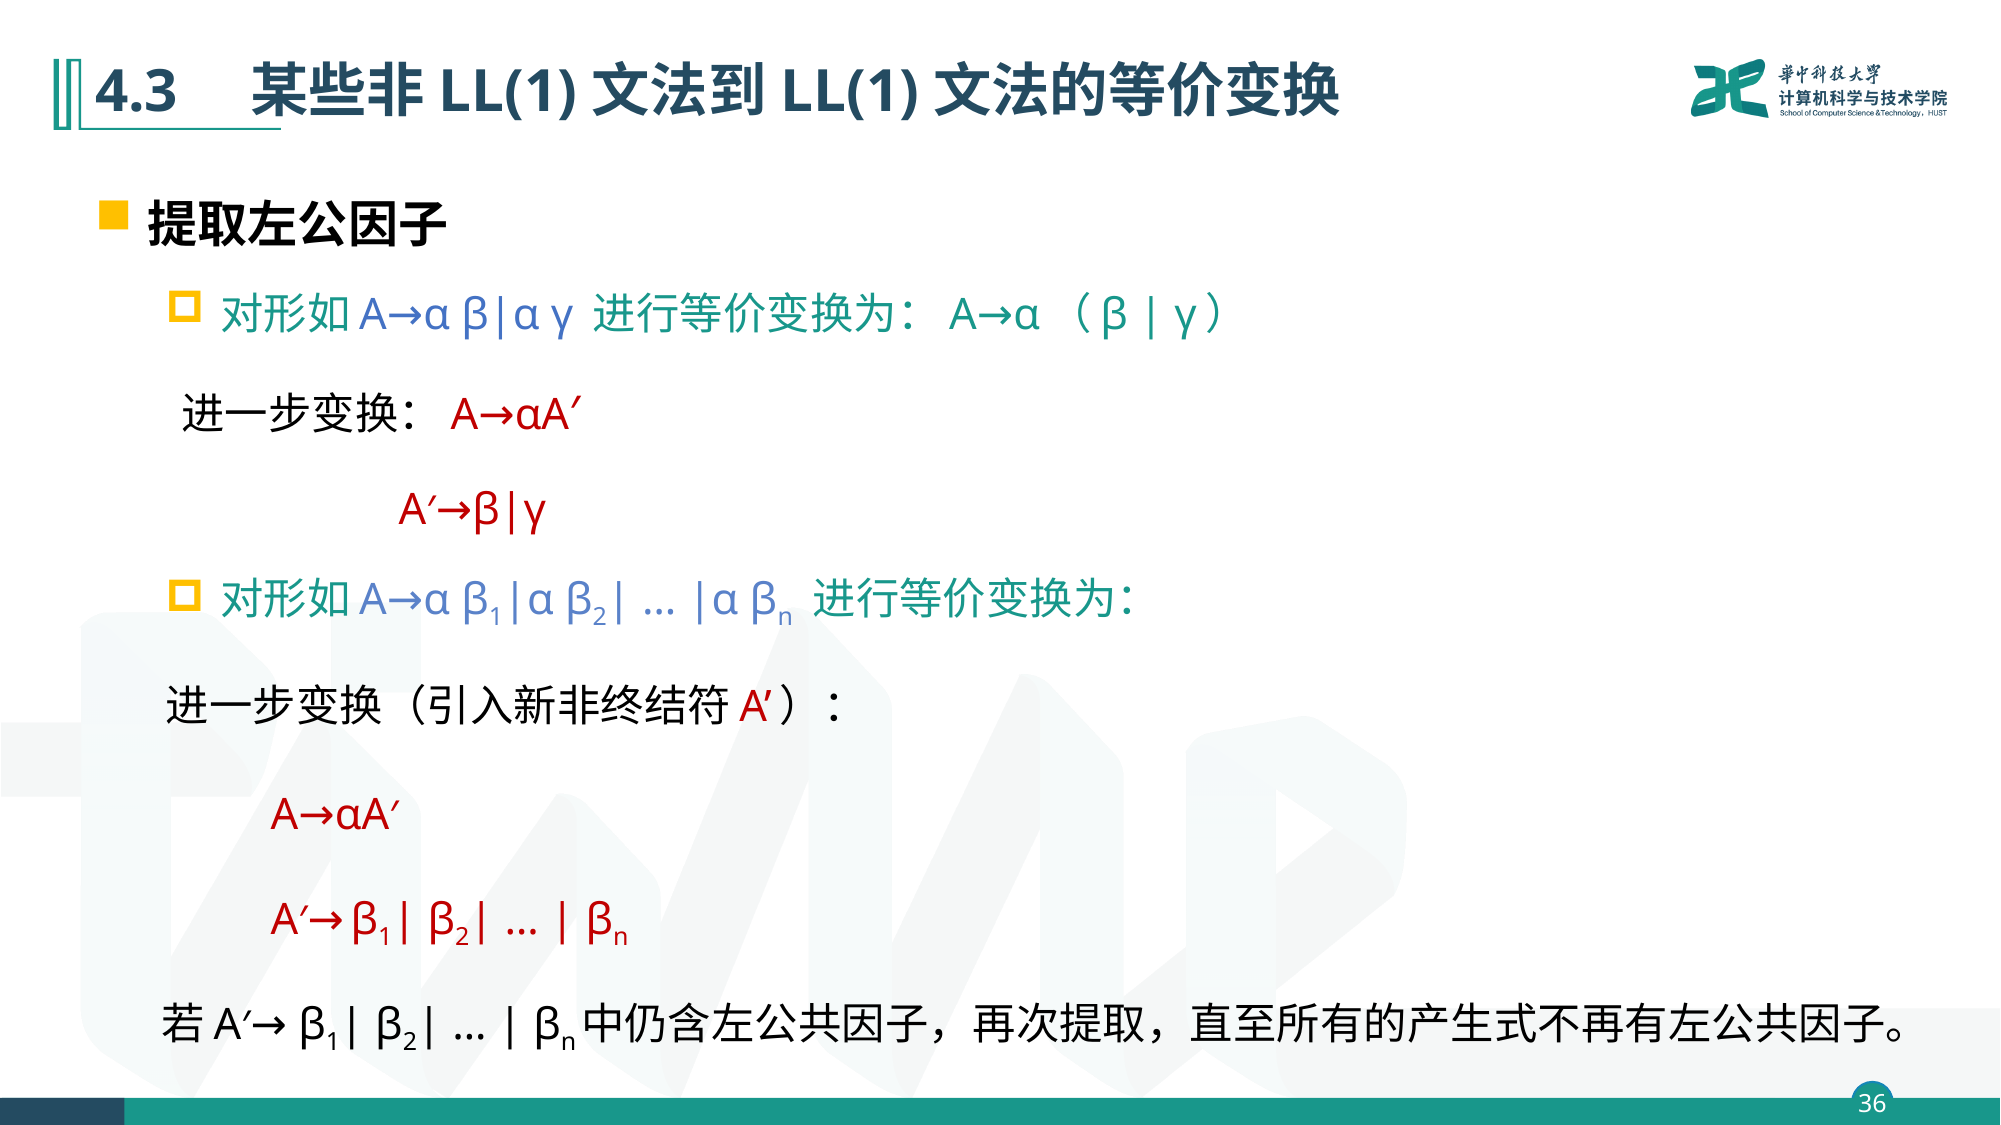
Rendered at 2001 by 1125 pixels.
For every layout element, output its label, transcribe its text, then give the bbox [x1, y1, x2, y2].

list 提取左公因子 对形如A→α β|α γ 进行等价变换为：A→α（β | γ） 进一步变换：A→αA′ A′→β|γ 对形如A→α β1|α β2| … |α βn 进行等价变换为： 进一步变换（引入新非终结符A’）： A→αA′ A′→ β1| β2| … | βn 若A′→ β1| β2| … | βn中仍含左公共因子，再次提取，直至所有的产生式不再有左公共因子。 [80, 154, 1934, 1080]
picture [1805, 59, 1947, 118]
title 4.3 某些非LL(1)文法到LL(1)文法的等价变换 [80, 42, 1805, 144]
